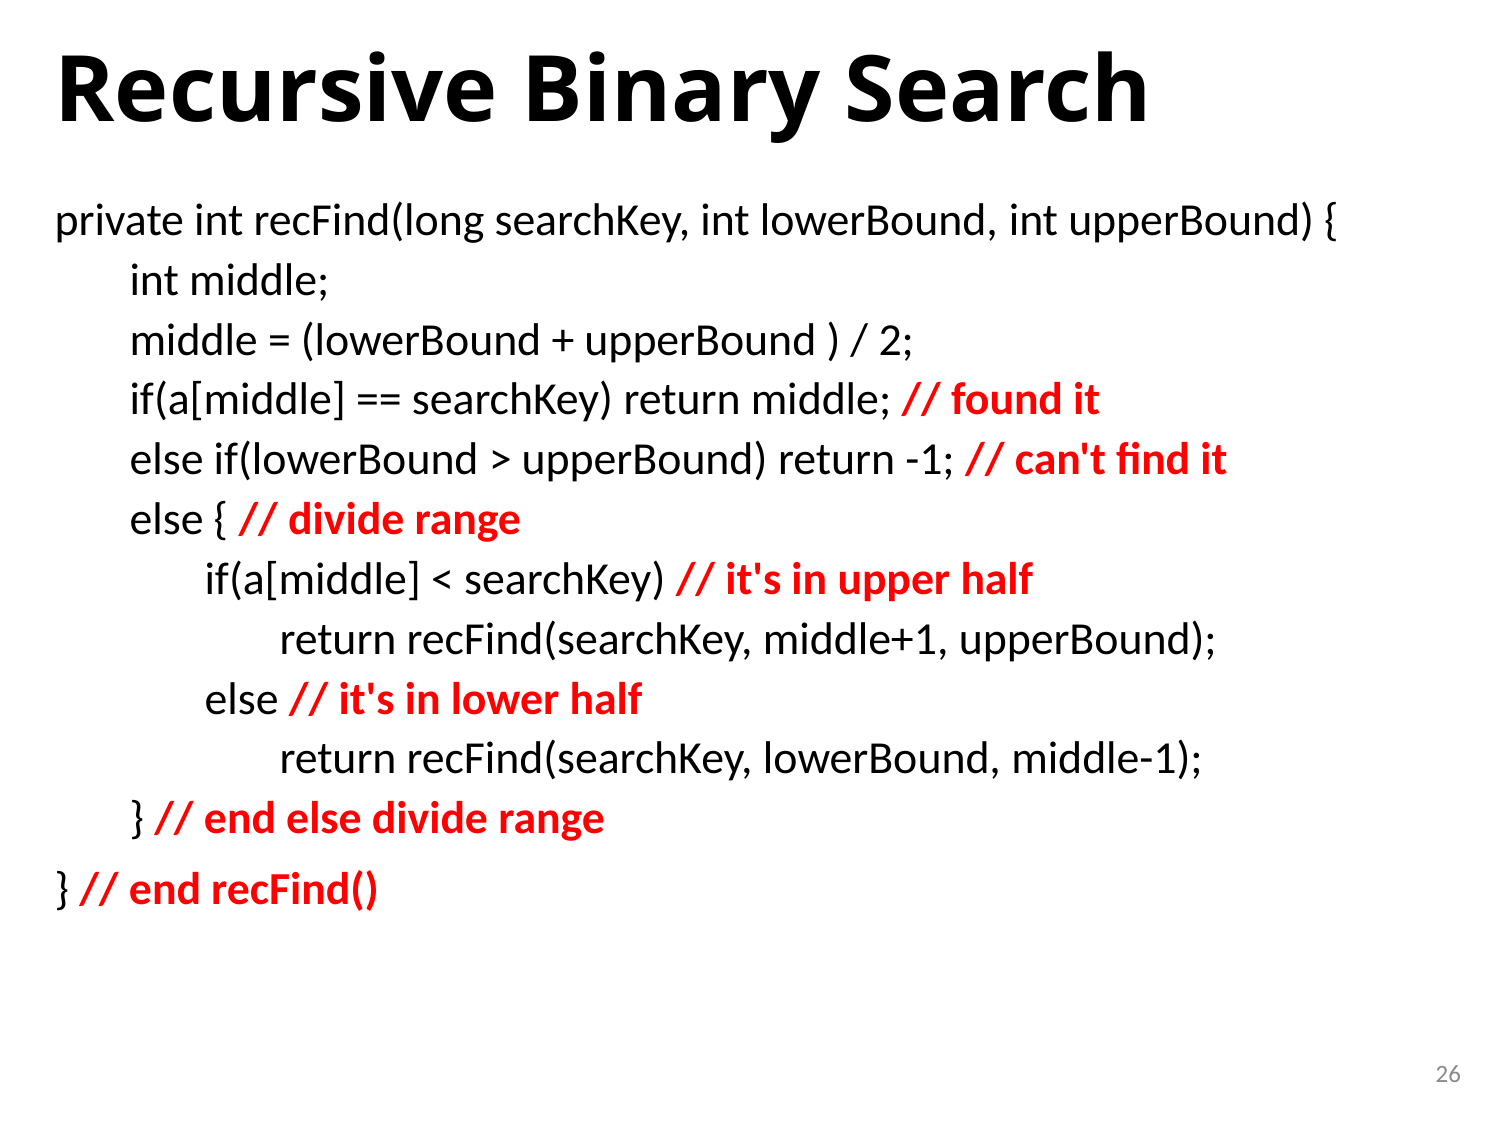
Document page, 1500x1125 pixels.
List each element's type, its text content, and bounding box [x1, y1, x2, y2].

title Recursive Binary Search [39, 22, 1461, 161]
list private int recFind(long searchKey, int lowerBound, int upperBound) { int middle; middle = (lowerBound + upperBound ) / 2; if(a[middle] == searchKey) return middle; // found it else if(lowerBound > upperBound) return -1; // can't find it else { // divide range if(a[middle] < searchKey) // it's in upper half return recFind(searchKey, middle+1, upperBound); else // it's in lower half return recFind(searchKey, lowerBound, middle-1); } // end else divide range } // end recFind() [39, 188, 1461, 1085]
slide_number 26 [1138, 1042, 1477, 1103]
